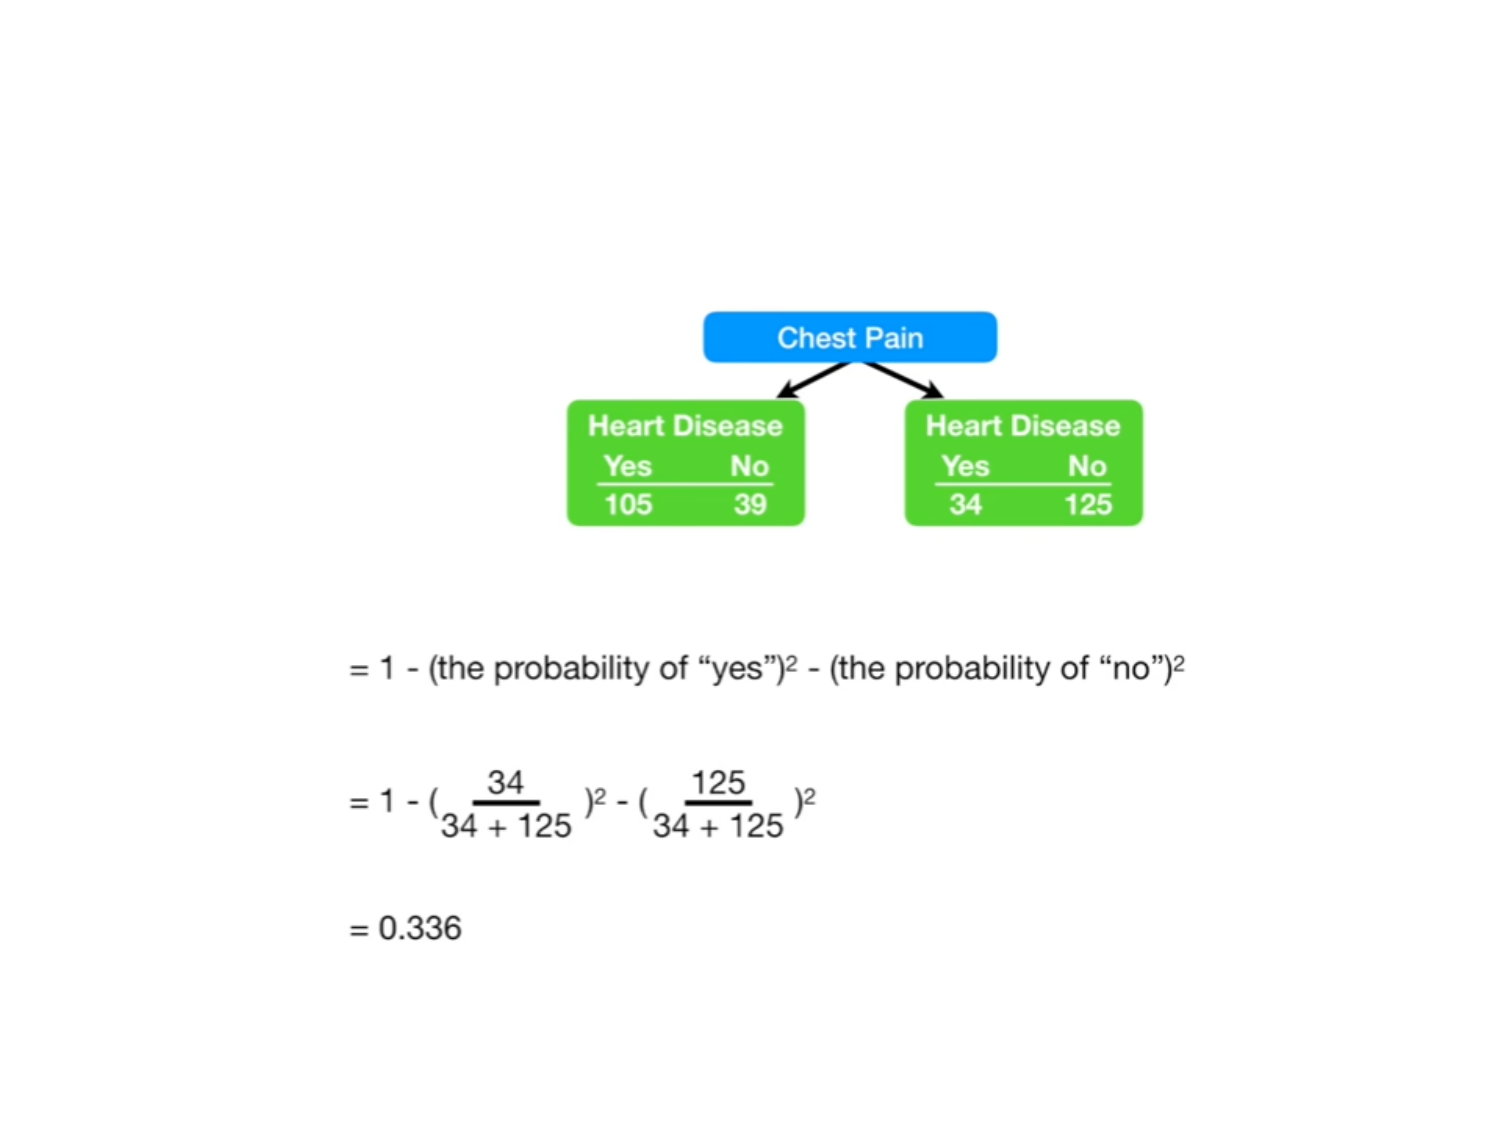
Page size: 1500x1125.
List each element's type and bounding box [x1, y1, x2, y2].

list [294, 304, 1206, 963]
